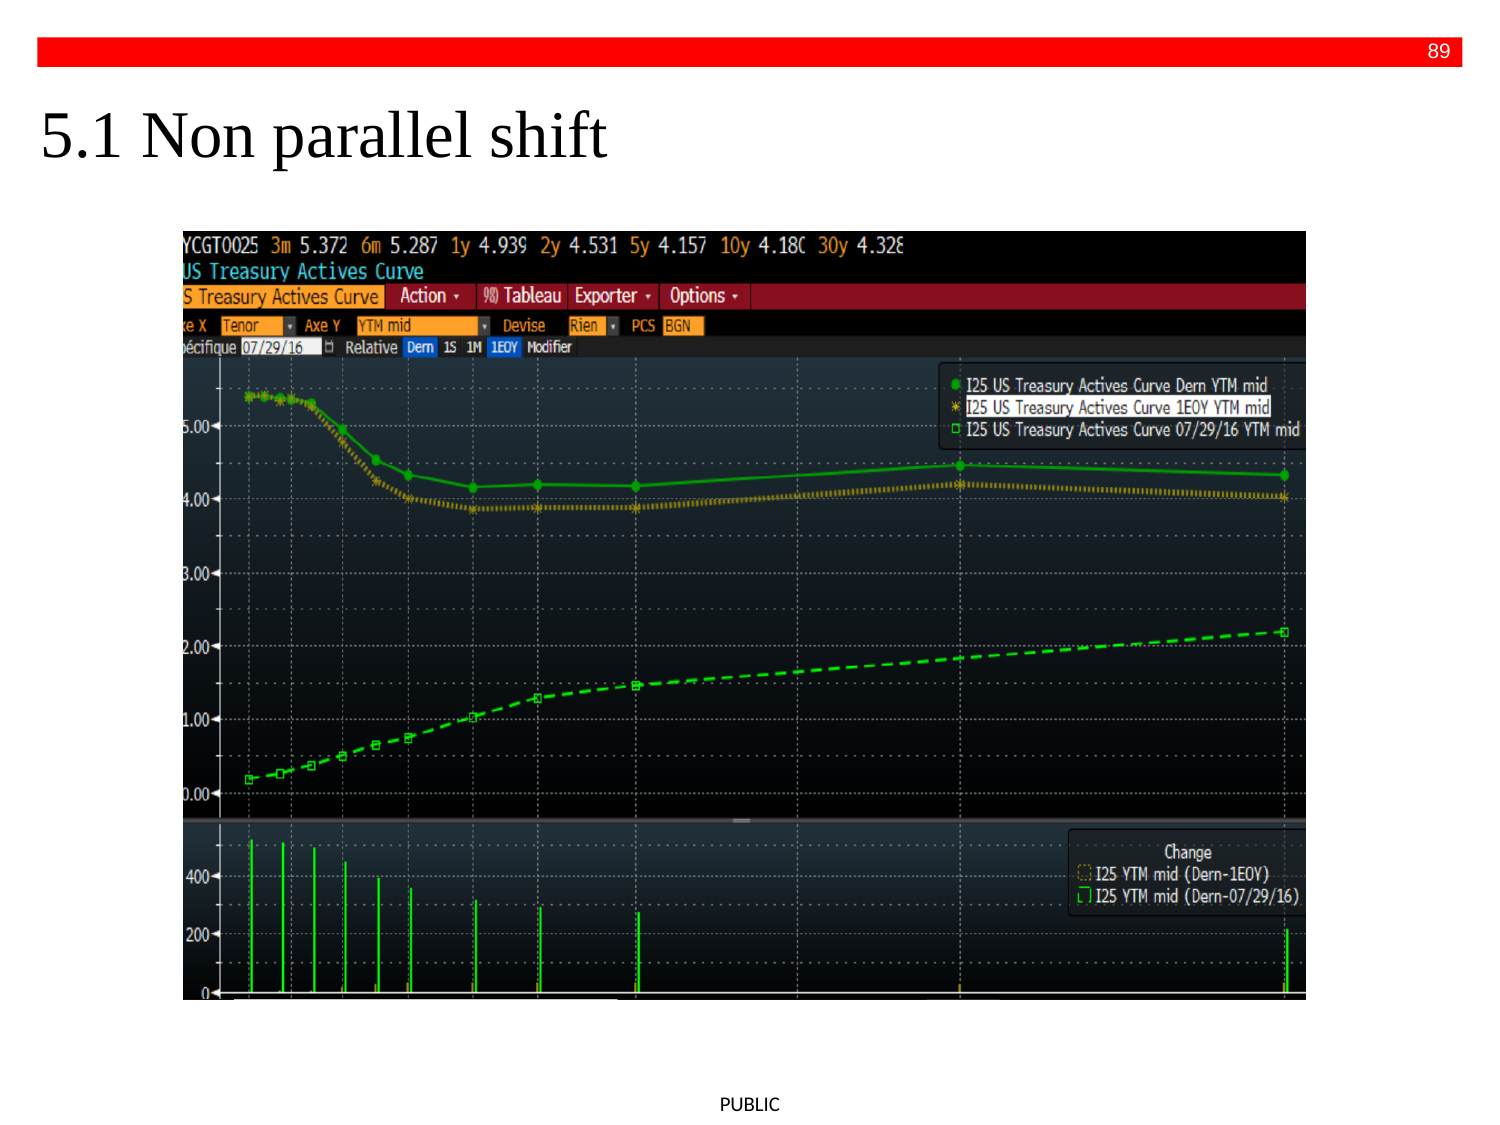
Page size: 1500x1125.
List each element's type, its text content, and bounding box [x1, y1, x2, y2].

footer [512, 1042, 988, 1103]
text_box 5.1 Non parallel shift [25, 83, 1500, 179]
picture [182, 231, 1306, 1000]
